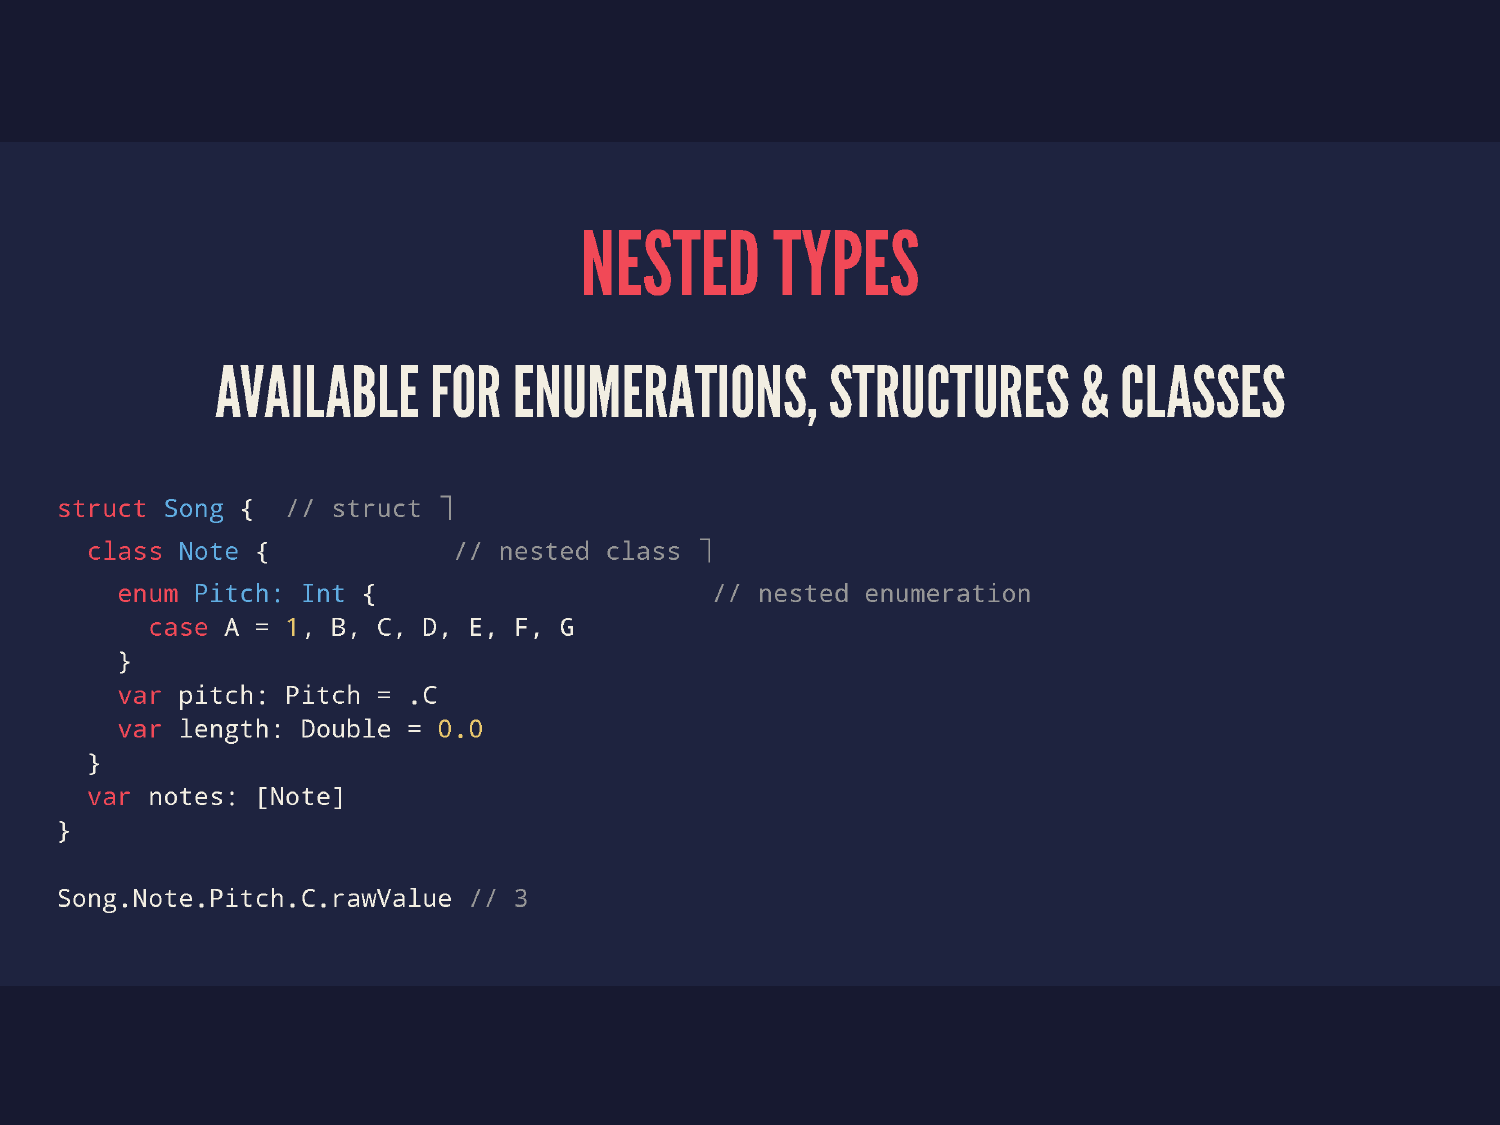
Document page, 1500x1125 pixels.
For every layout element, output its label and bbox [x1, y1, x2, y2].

picture [0, 141, 1500, 987]
